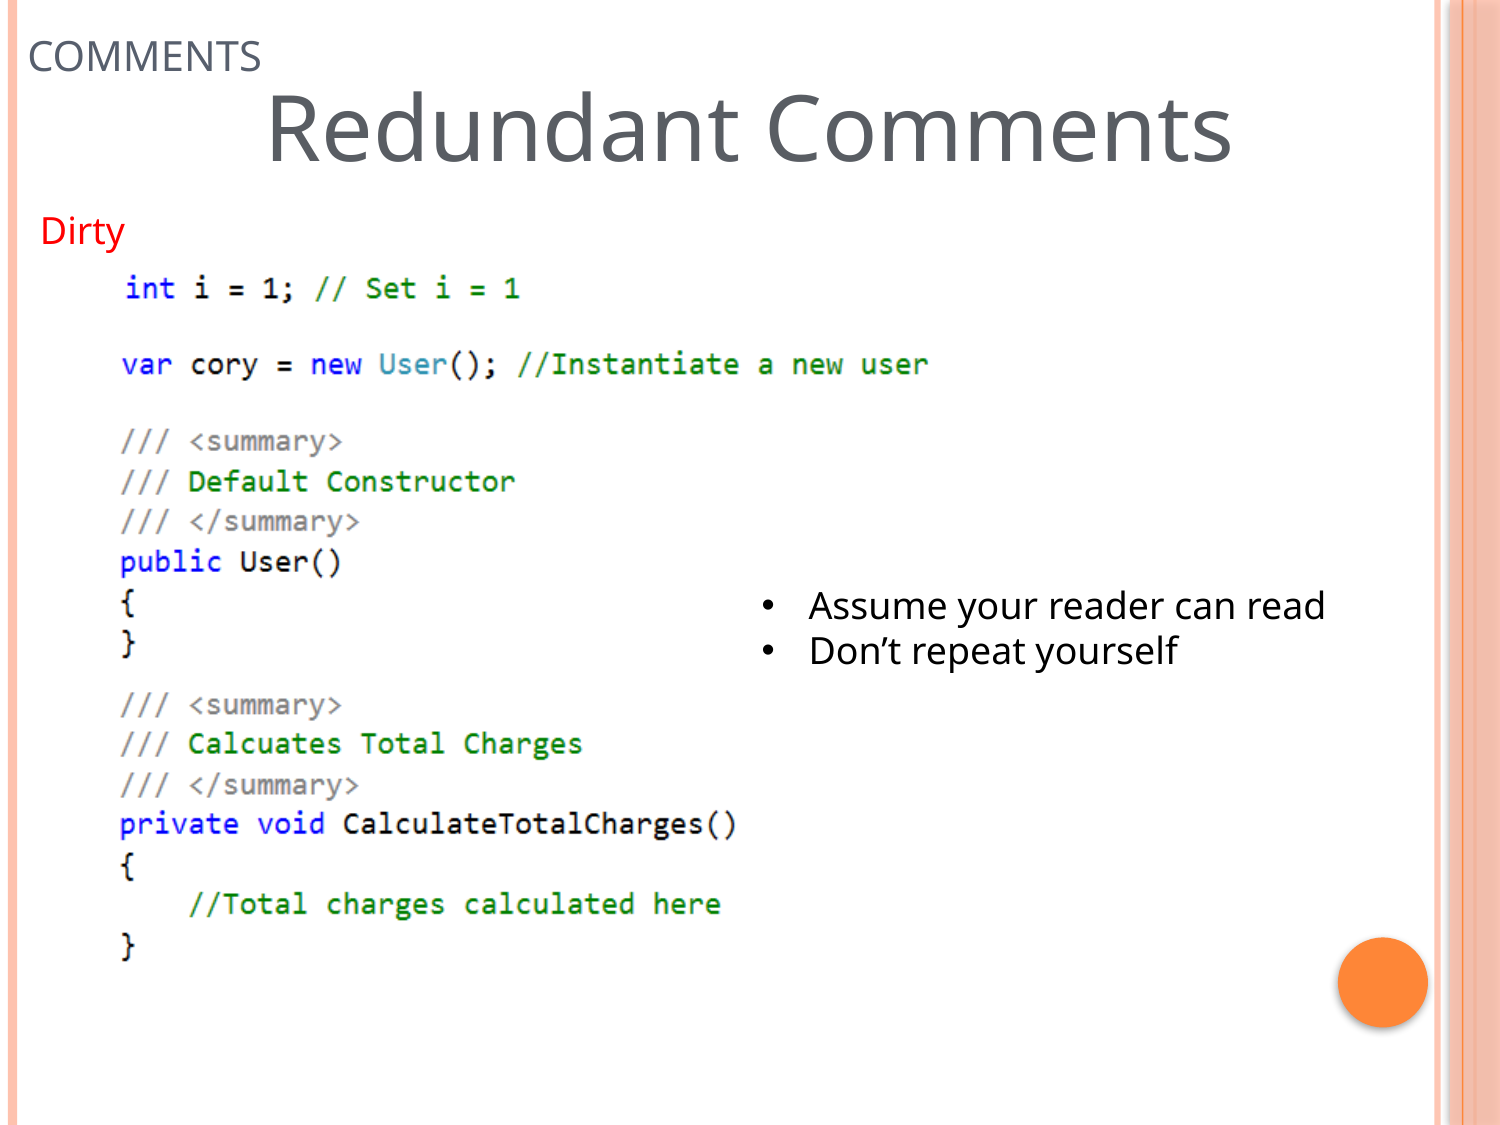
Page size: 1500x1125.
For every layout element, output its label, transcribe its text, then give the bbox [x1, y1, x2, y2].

text_box Dirty [24, 199, 150, 260]
picture [110, 680, 748, 974]
text_box Assume your reader can read Don’t repeat yourself [746, 574, 1413, 680]
picture [119, 263, 532, 317]
list Redundant Comments [0, 62, 1500, 175]
picture [111, 418, 532, 671]
picture [108, 340, 940, 392]
title Comments [12, 24, 1438, 62]
